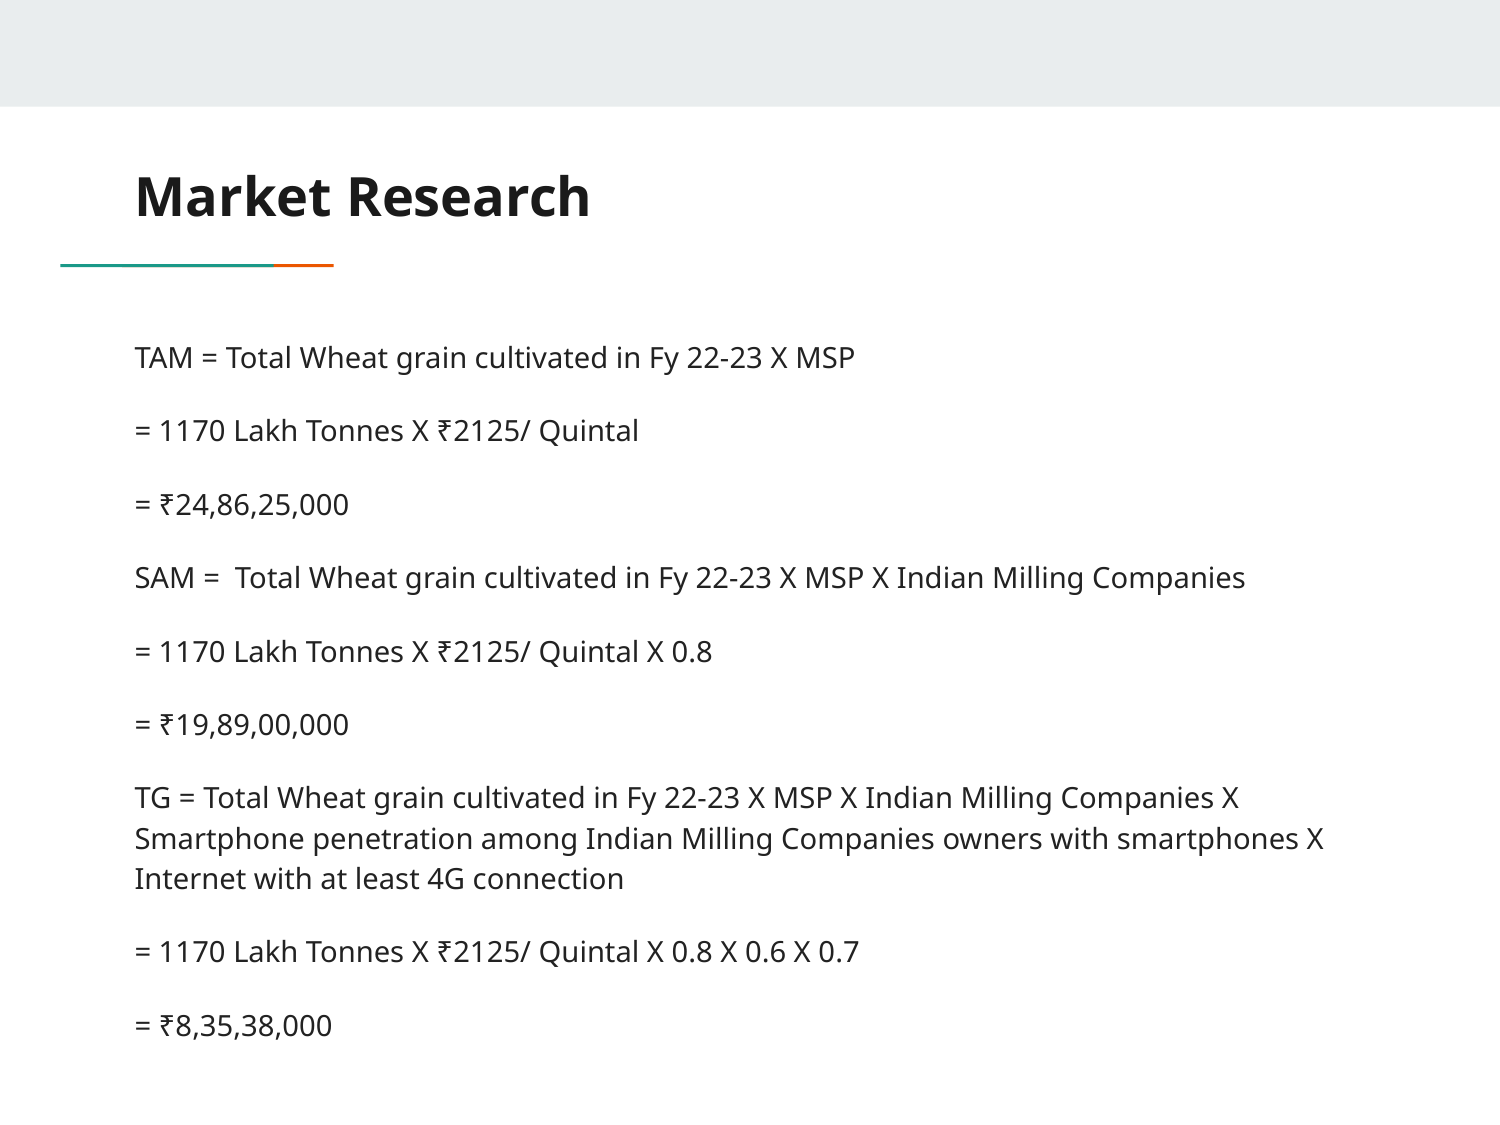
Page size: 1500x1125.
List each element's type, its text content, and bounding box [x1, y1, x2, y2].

list TAM = Total Wheat grain cultivated in Fy 22-23 X MSP = 1170 Lakh Tonnes X ₹2125/ Quintal = ₹24,86,25,000 SAM = Total Wheat grain cultivated in Fy 22-23 X MSP X Indian Milling Companies = 1170 Lakh Tonnes X ₹2125/ Quintal X 0.8 = ₹19,89,00,000 TG = Total Wheat grain cultivated in Fy 22-23 X MSP X Indian Milling Companies X Smartphone penetration among Indian Milling Companies owners with smartphones X Internet with at least 4G connection = 1170 Lakh Tonnes X ₹2125/ Quintal X 0.8 X 0.6 X 0.7 = ₹8,35,38,000 [119, 318, 1429, 1077]
title Market Research [119, 147, 1381, 304]
